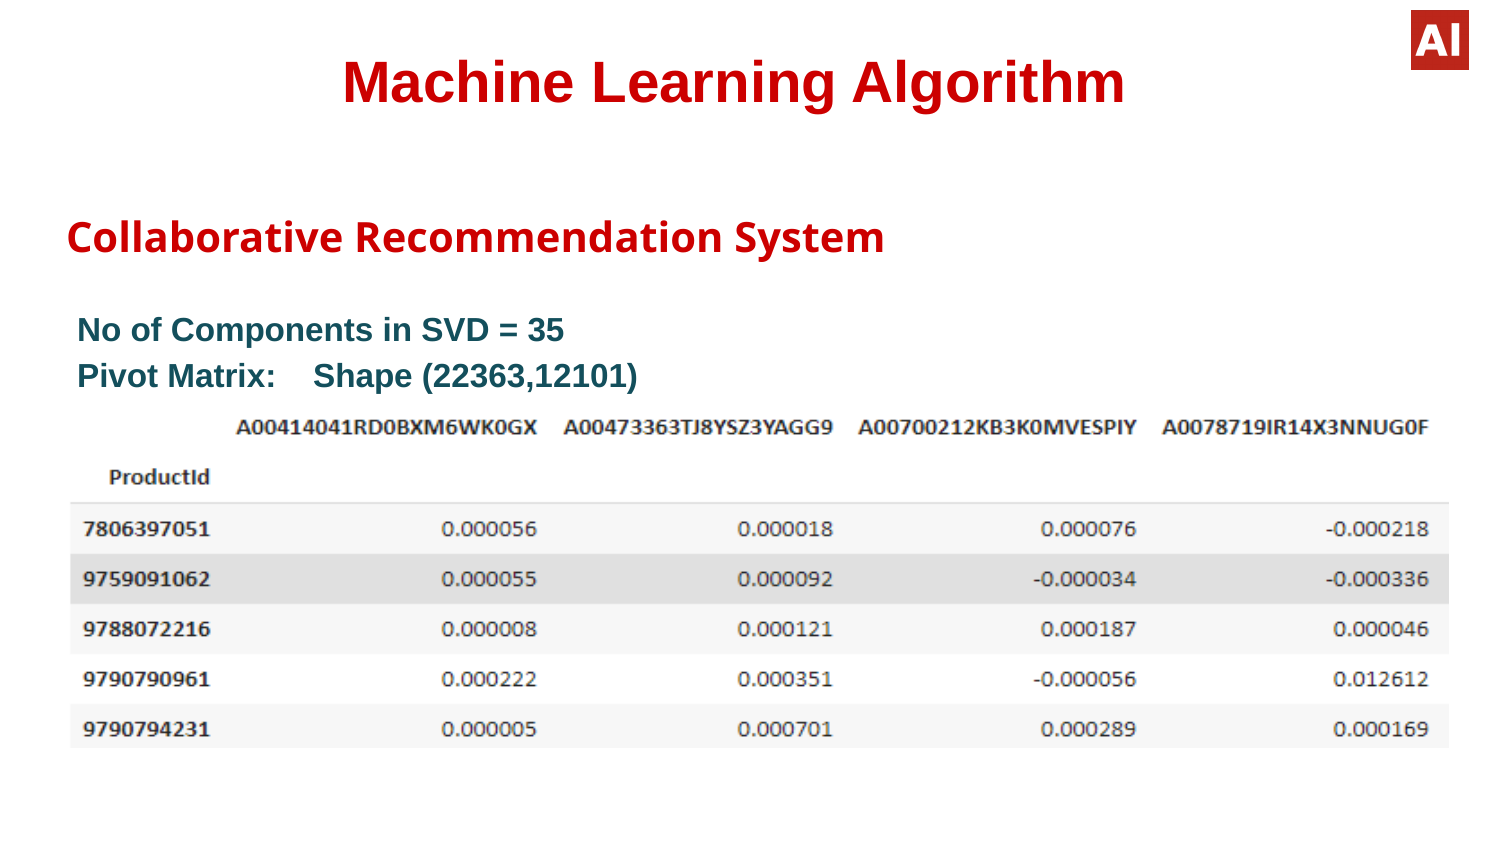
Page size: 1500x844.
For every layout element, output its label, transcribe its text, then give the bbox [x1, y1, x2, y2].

text_box Machine Learning Algorithm [51, 29, 1315, 130]
picture [50, 404, 1450, 749]
title Collaborative Recommendation System [51, 195, 1449, 303]
list No of Components in SVD = 35 Pivot Matrix: Shape (22363,12101) [62, 287, 1449, 395]
picture [1411, 10, 1469, 70]
